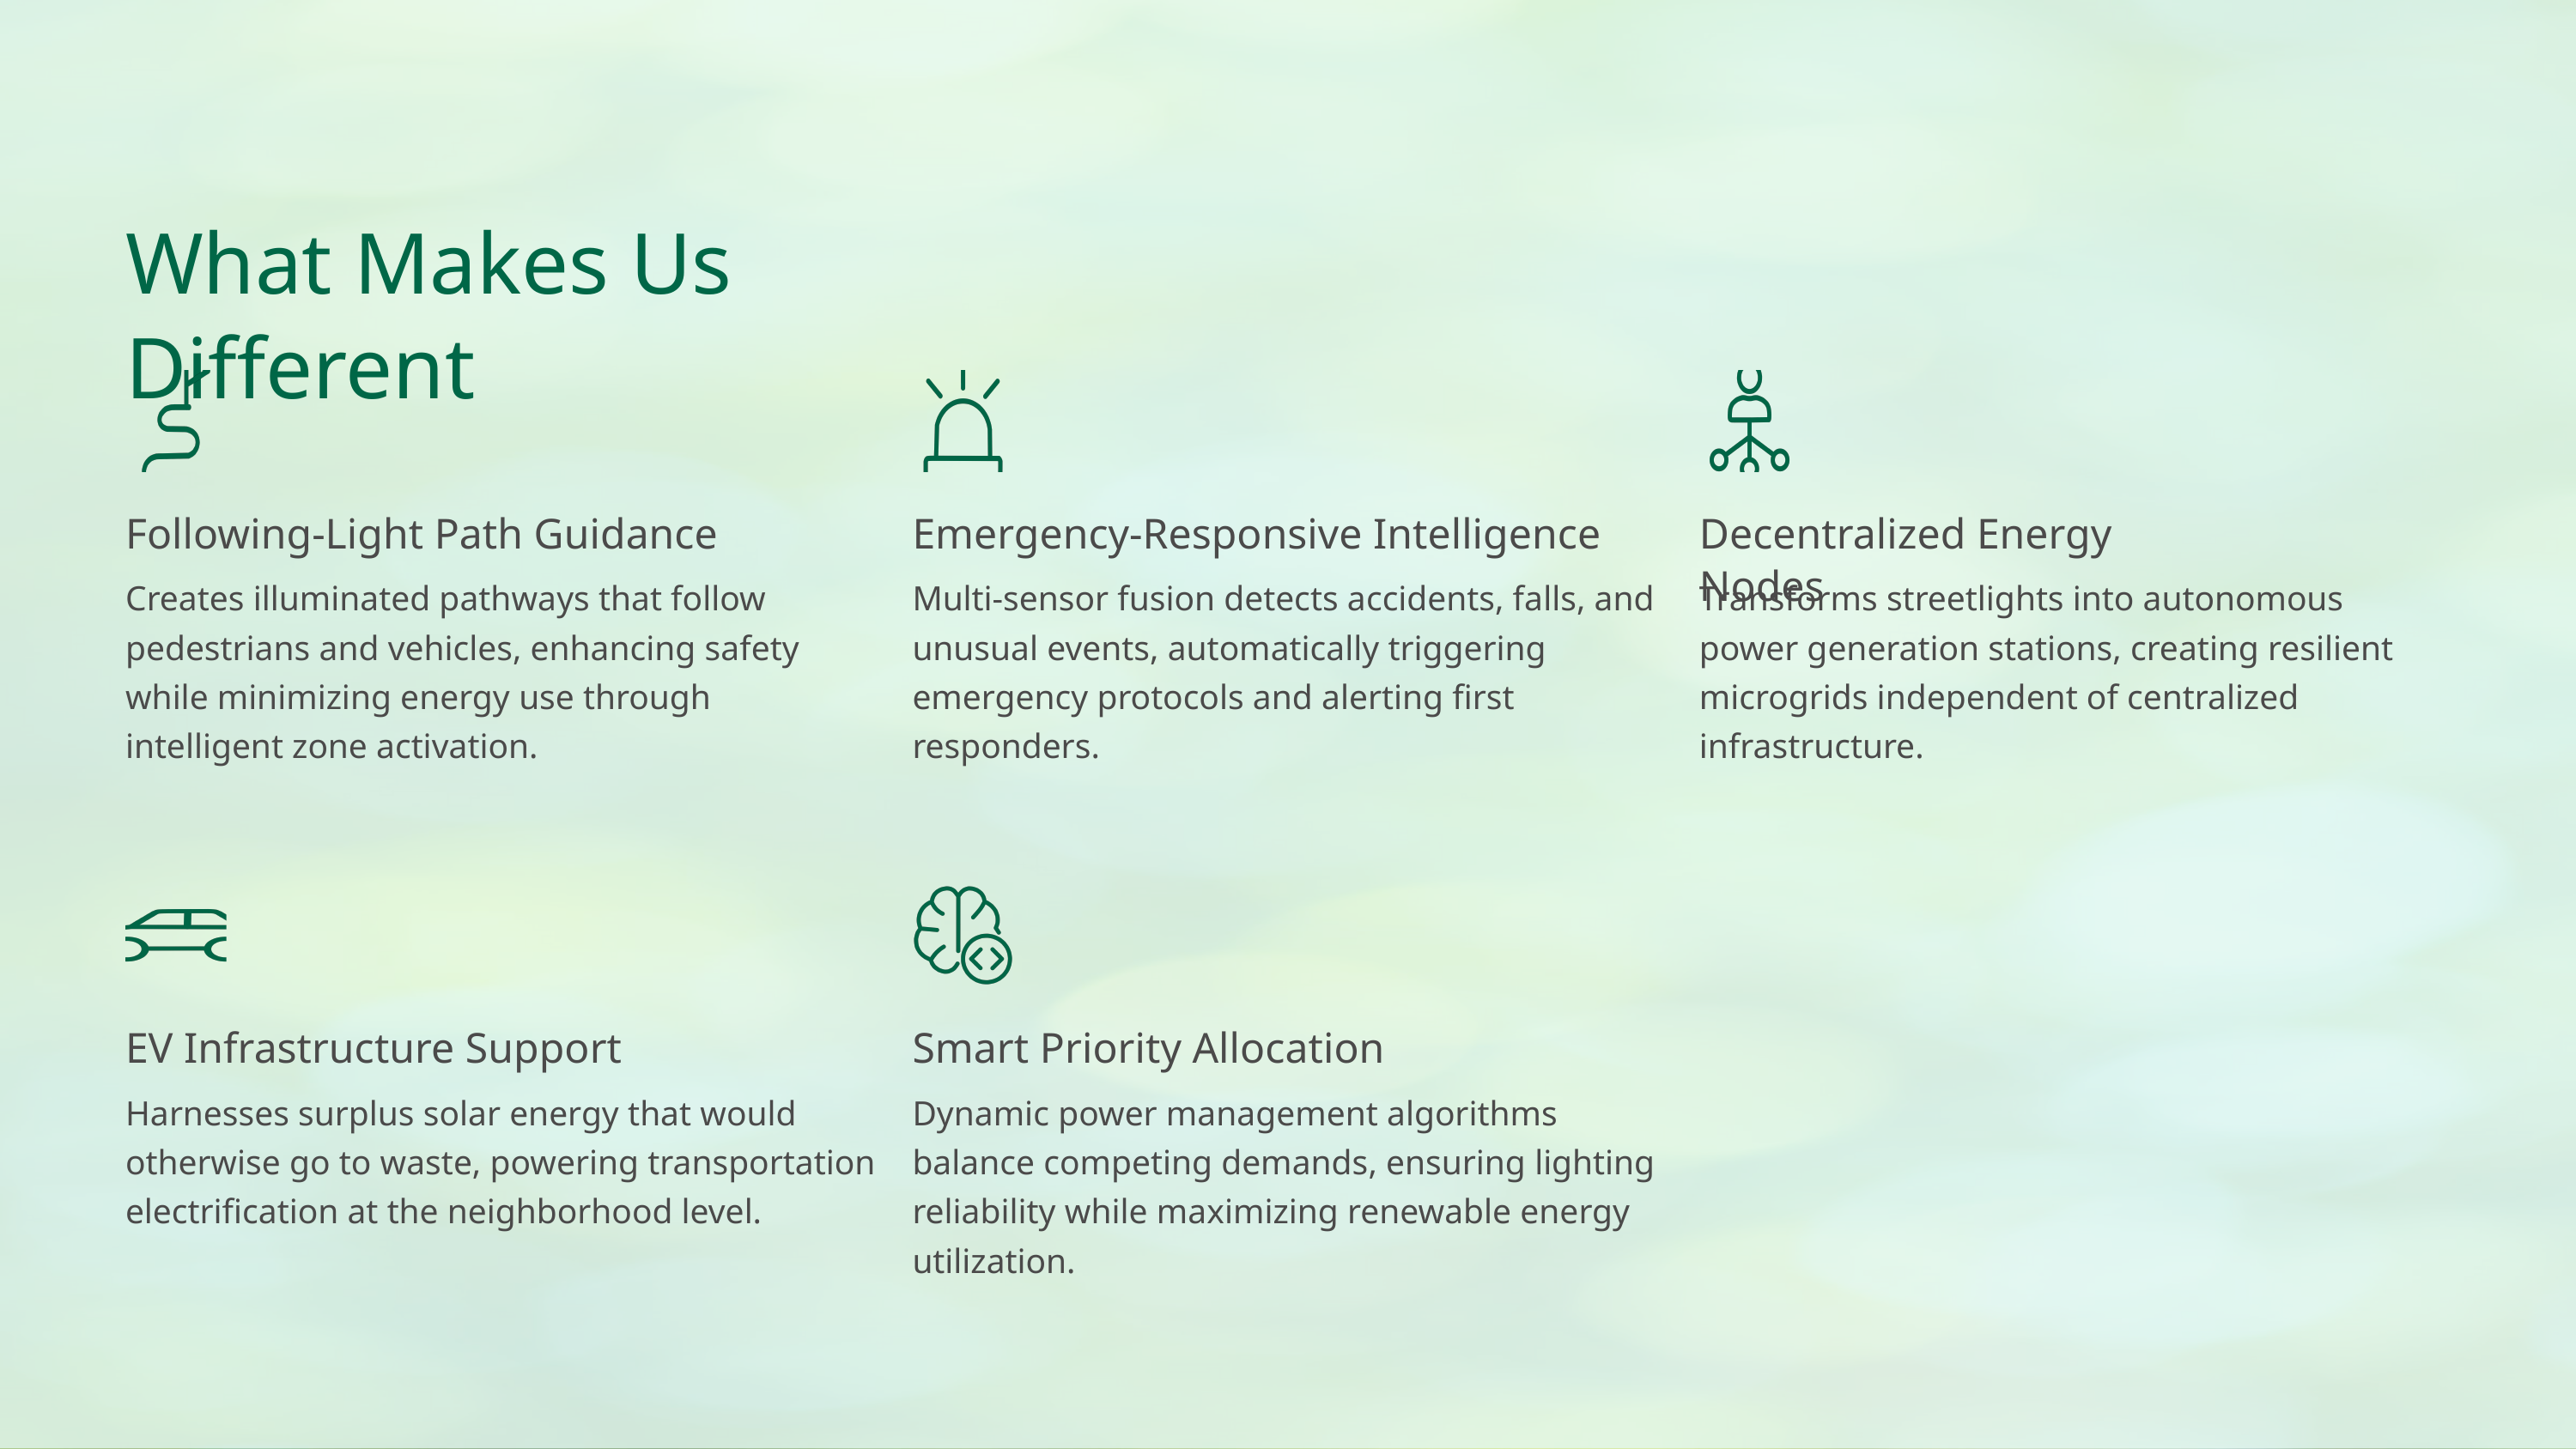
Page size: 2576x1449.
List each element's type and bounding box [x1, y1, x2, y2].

text_box [0, 0, 2576, 1449]
